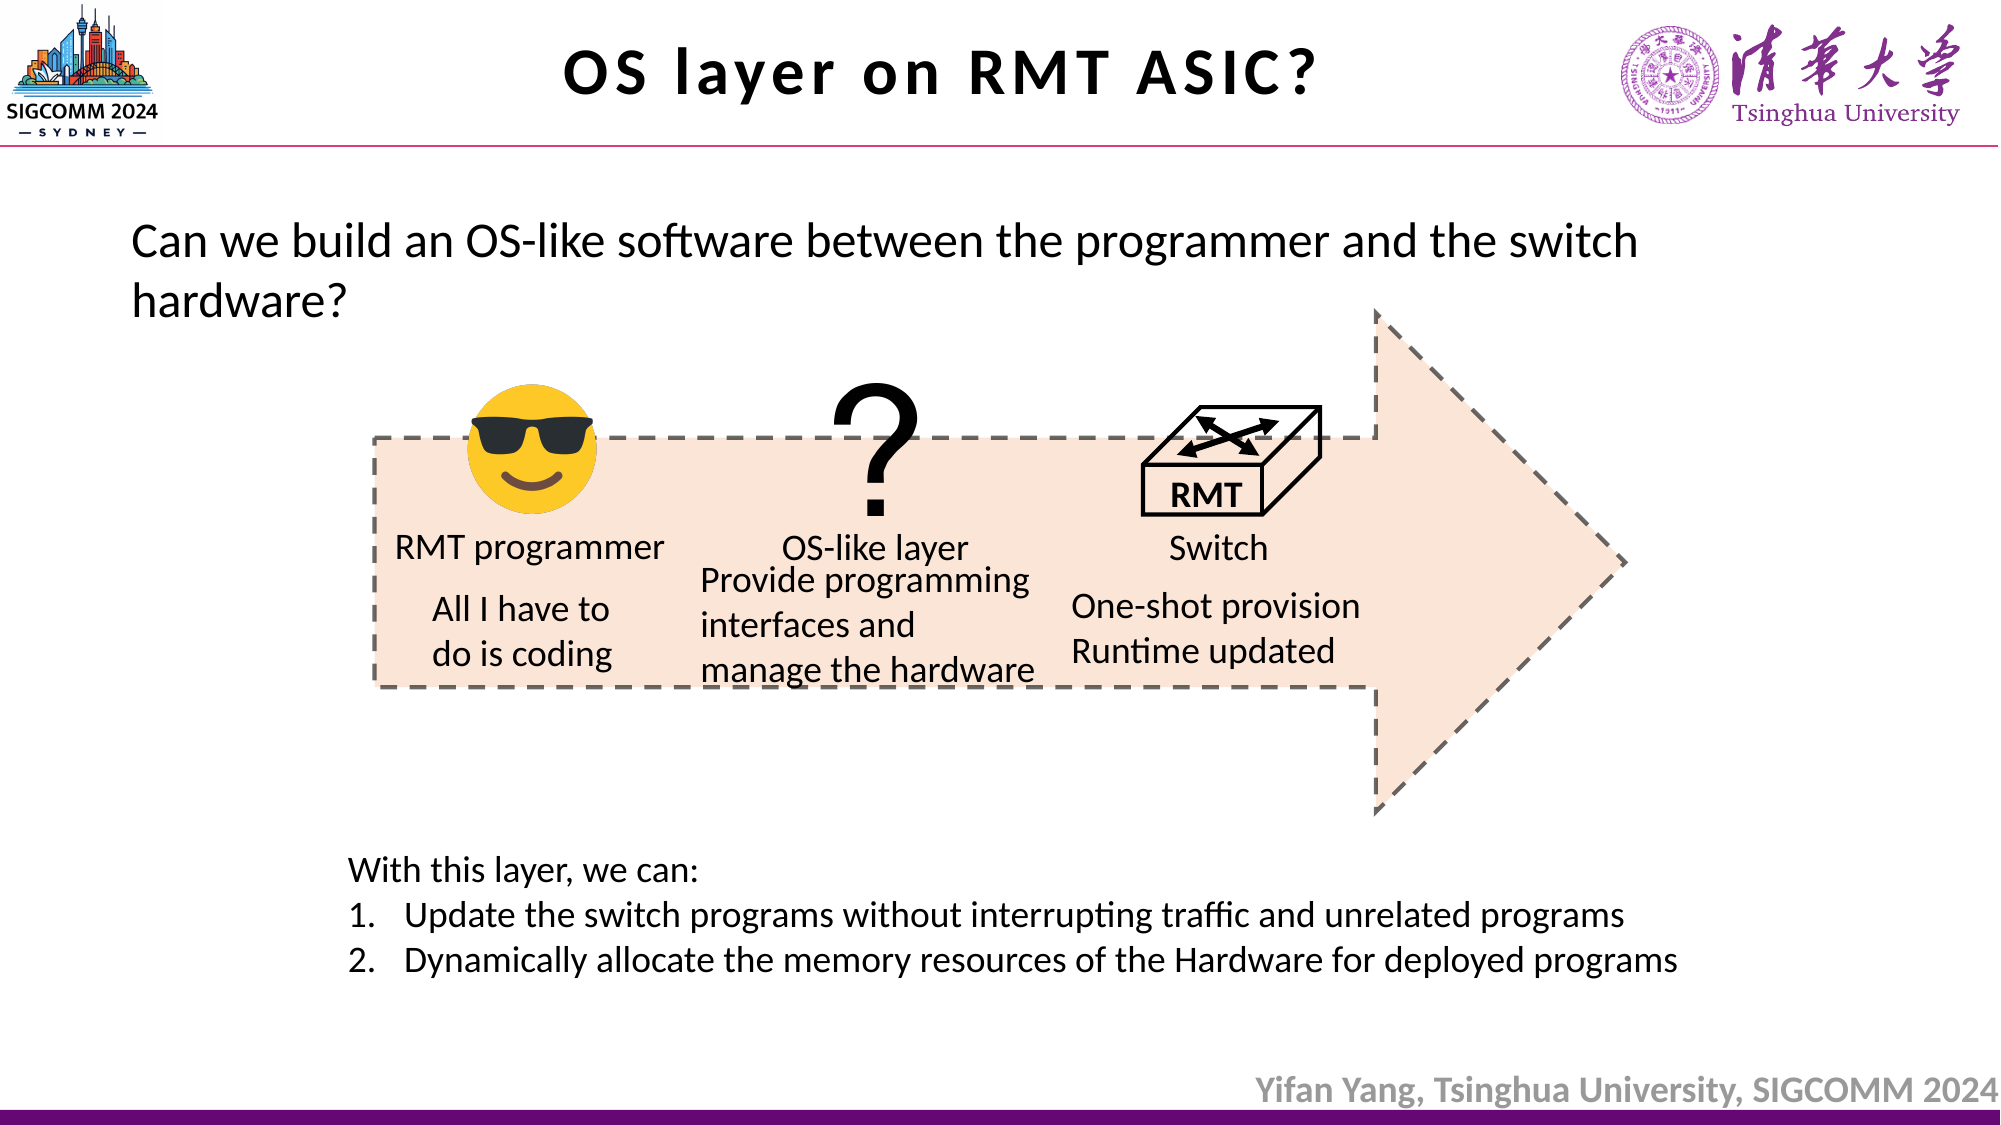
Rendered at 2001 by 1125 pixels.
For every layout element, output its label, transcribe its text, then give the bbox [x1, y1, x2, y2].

text_box Yifan Yang, Tsinghua University, SIGCOMM 2024 [1162, 1057, 2000, 1109]
picture [809, 383, 942, 516]
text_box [1621, 24, 1960, 127]
text_box Provide programming interfaces and manage the hardware [685, 547, 1100, 698]
text_box [942, 436, 1142, 573]
text_box OS-like layer [734, 515, 1017, 547]
text_box OS layer on RMT ASIC? [184, 18, 1699, 128]
text_box RMT programmer [374, 514, 686, 575]
text_box [608, 436, 809, 547]
picture [452, 373, 608, 525]
text_box [1100, 313, 1627, 813]
text_box Can we build an OS-like software between the programmer and the switch hardware? [116, 200, 1882, 336]
text_box [373, 569, 685, 689]
text_box [0, 1109, 2000, 1125]
text_box With this layer, we can: Update the switch programs without interrupting traffic and unrelated programs Dynamically allocate the memory resources of the Hardware for deployed programs [333, 837, 1701, 987]
text_box [373, 436, 452, 520]
text_box One-shot provision Runtime updated [1056, 573, 1382, 679]
text_box All I have to do is coding [417, 577, 643, 682]
text_box Switch [1118, 515, 1321, 573]
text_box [1142, 407, 1320, 524]
picture [0, 0, 164, 144]
